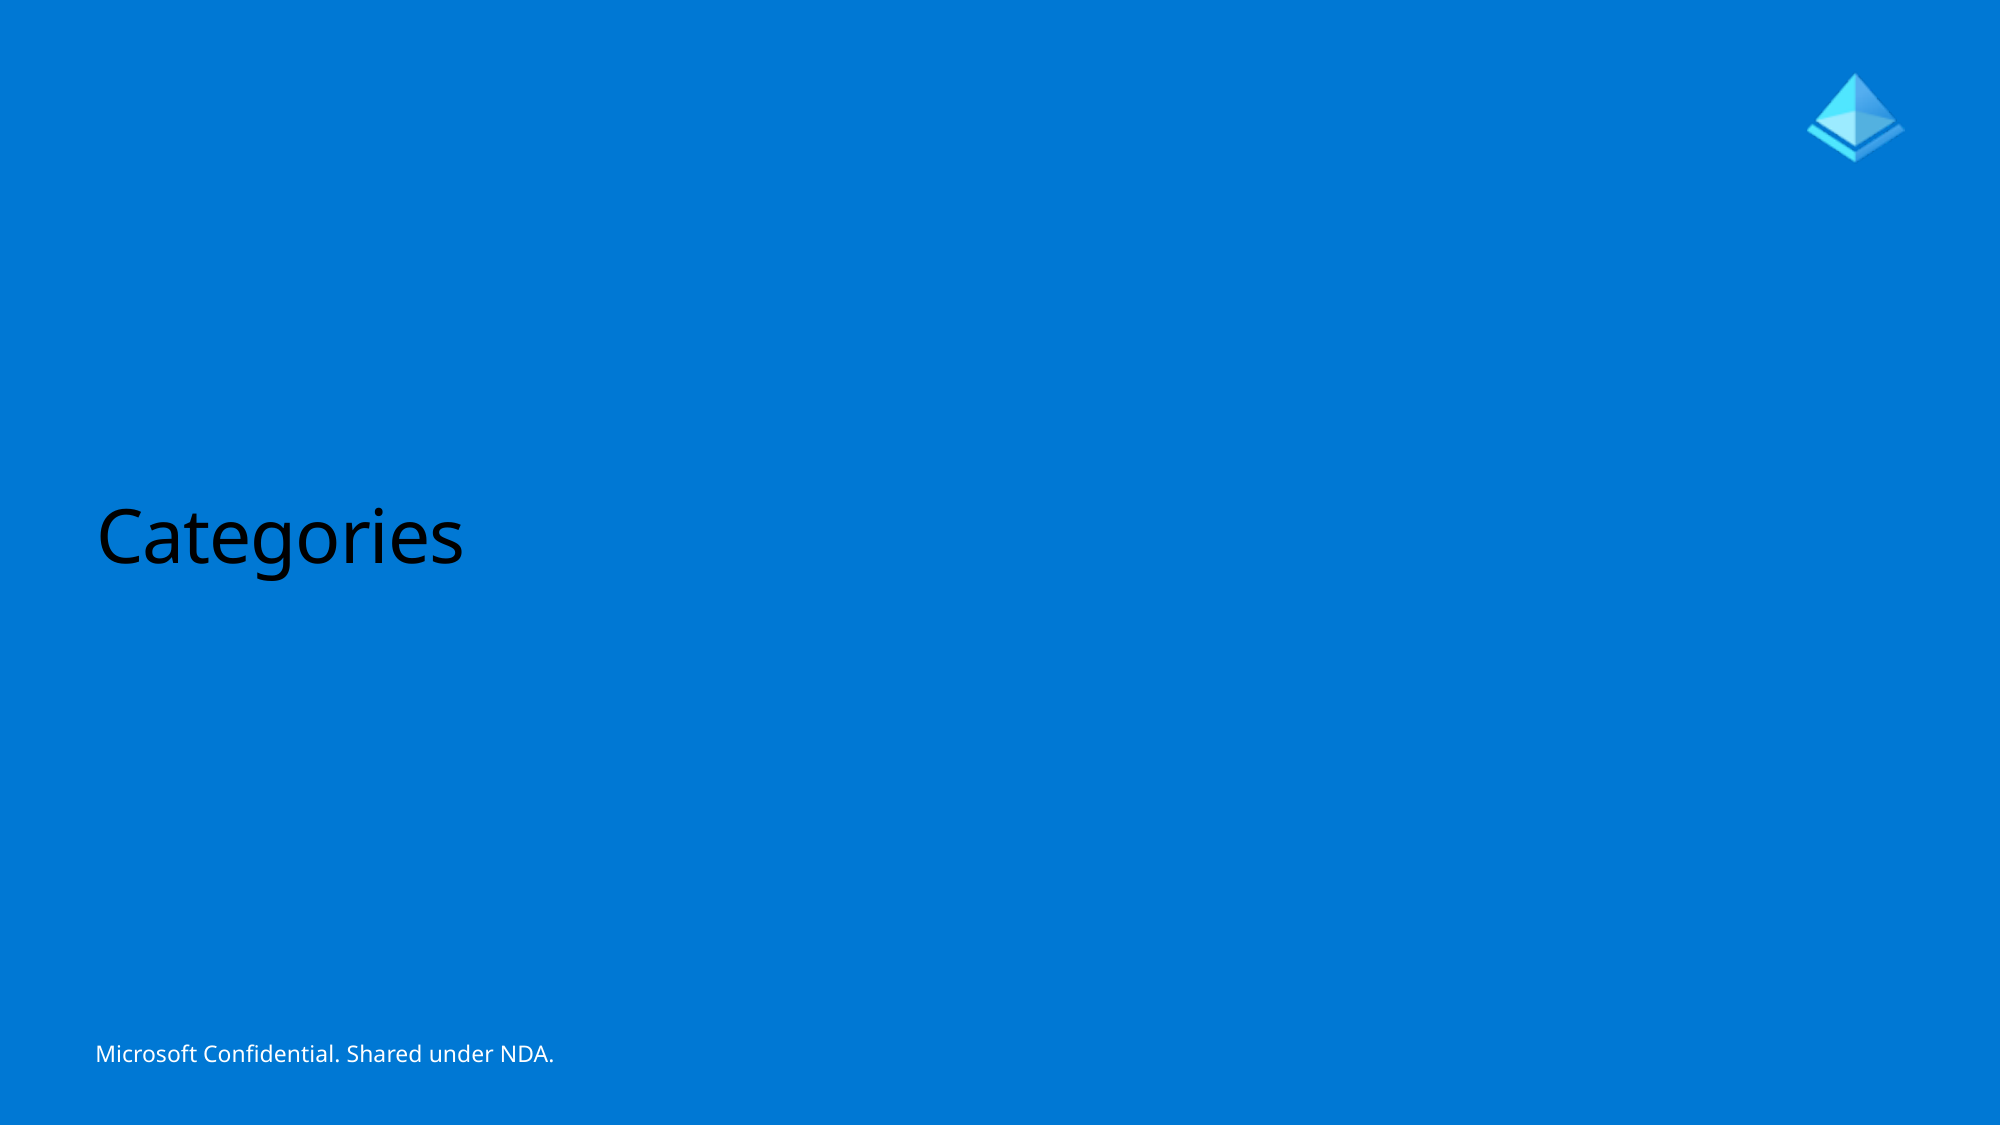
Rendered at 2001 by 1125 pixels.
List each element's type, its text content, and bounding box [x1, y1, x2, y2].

picture [1807, 69, 1905, 167]
title Categories [96, 498, 1596, 580]
